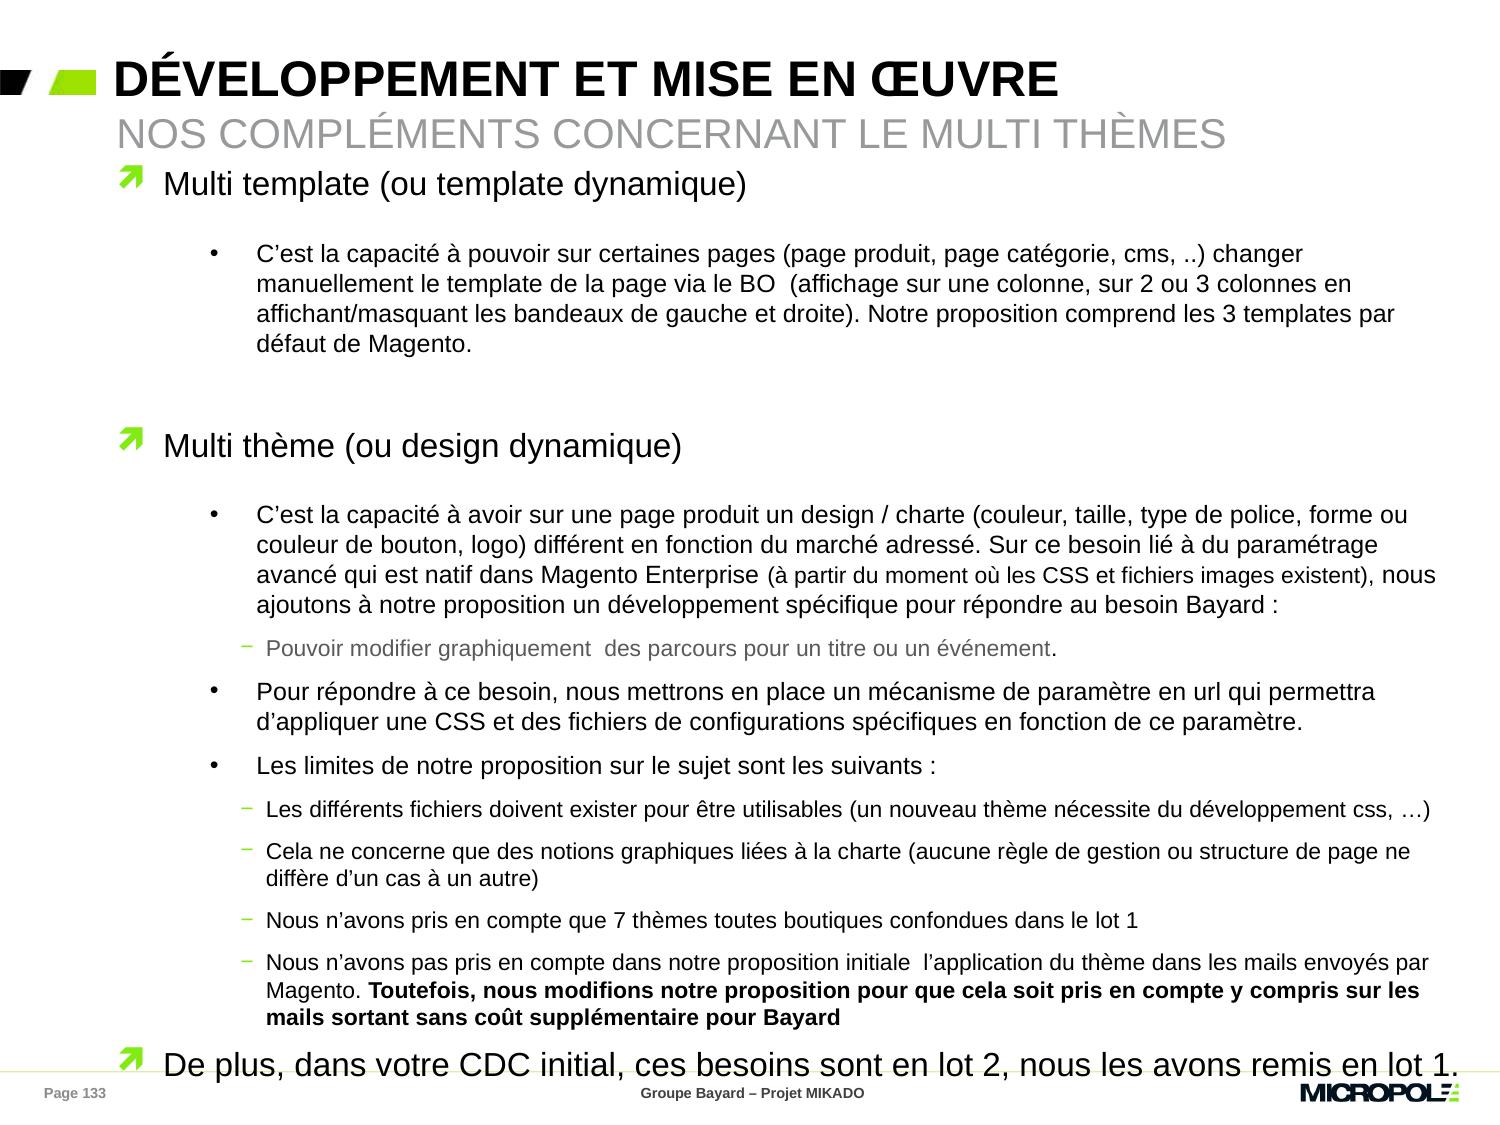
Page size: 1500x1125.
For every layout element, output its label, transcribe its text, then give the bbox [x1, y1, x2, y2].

list Multi template (ou template dynamique) C’est la capacité à pouvoir sur certaines pages (page produit, page catégorie, cms, ..) changer manuellement le template de la page via le BO (affichage sur une colonne, sur 2 ou 3 colonnes en affichant/masquant les bandeaux de gauche et droite). Notre proposition comprend les 3 templates par défaut de Magento. Multi thème (ou design dynamique) C’est la capacité à avoir sur une page produit un design / charte (couleur, taille, type de police, forme ou couleur de bouton, logo) différent en fonction du marché adressé. Sur ce besoin lié à du paramétrage avancé qui est natif dans Magento Enterprise (à partir du moment où les CSS et fichiers images existent), nous ajoutons à notre proposition un développement spécifique pour répondre au besoin Bayard : Pouvoir modifier graphiquement des parcours pour un titre ou un événement. Pour répondre à ce besoin, nous mettrons en place un mécanisme de paramètre en url qui permettra d’appliquer une CSS et des fichiers de configurations spécifiques en fonction de ce paramètre. Les limites de notre proposition sur le sujet sont les suivants : Les différents fichiers doivent exister pour être utilisables (un nouveau thème nécessite du développement css, …) Cela ne concerne que des notions graphiques liées à la charte (aucune règle de gestion ou structure de page ne diffère d’un cas à un autre) Nous n’avons pris en compte que 7 thèmes toutes boutiques confondues dans le lot 1 Nous n’avons pas pris en compte dans notre proposition initiale l’application du thème dans les mails envoyés par Magento. Toutefois, nous modifions notre proposition pour que cela soit pris en compte y compris sur les mails sortant sans coût supplémentaire pour Bayard De plus, dans votre CDC initial, ces besoins sont en lot 2, nous les avons remis en lot 1. [116, 170, 1469, 1084]
title Développement et mise en œuvre [113, 52, 1433, 108]
list Nos compléments concernant le multi thèmes [116, 116, 1429, 145]
footer Groupe Bayard – Projet MIKADO [515, 1084, 991, 1109]
picture [0, 70, 96, 95]
slide_number Page 133 [43, 1076, 394, 1109]
picture [1300, 1084, 1459, 1102]
